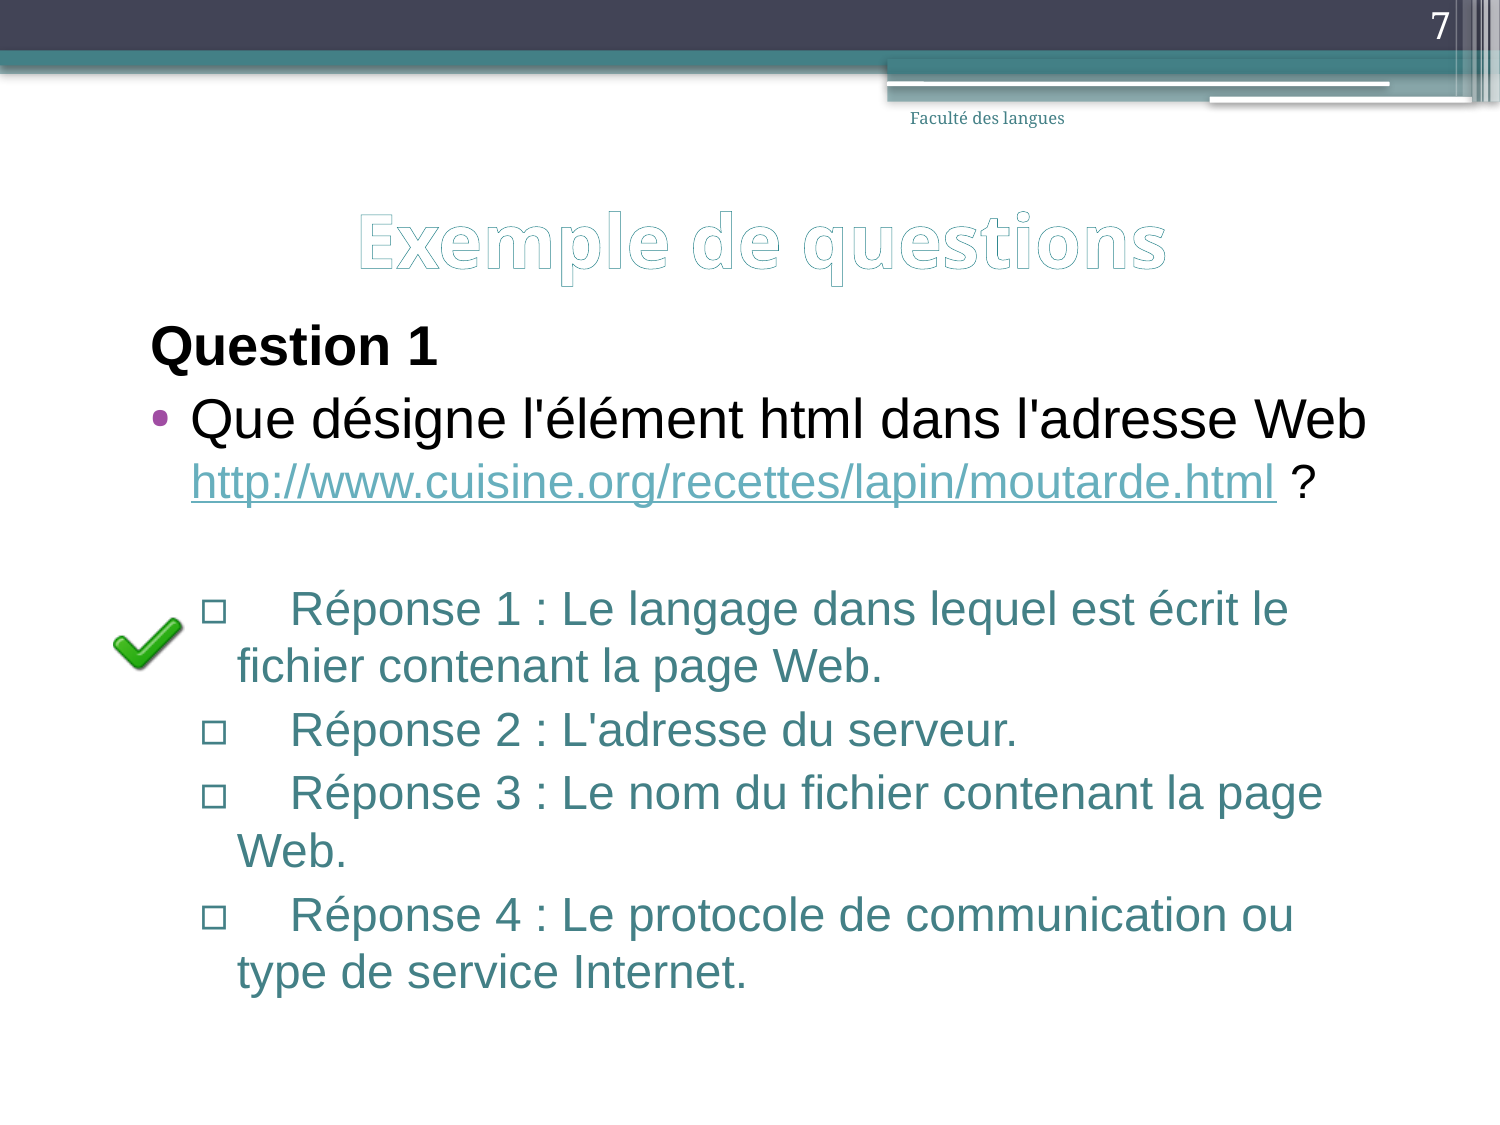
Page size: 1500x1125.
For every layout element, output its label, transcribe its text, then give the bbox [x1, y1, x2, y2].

slide_number 7 [1341, 0, 1466, 61]
picture [113, 609, 185, 681]
footer Faculté des langues [862, 100, 1080, 176]
title Exemple de questions [123, 184, 1399, 291]
list Question 1 Que désigne l'élément html dans l'adresse Web http://www.cuisine.org/recettes/lapin/moutarde.html ? Réponse 1 : Le langage dans lequel est écrit le fichier contenant la page Web. Réponse 2 : L'adresse du serveur. Réponse 3 : Le nom du fichier contenant la page Web. Réponse 4 : Le protocole de communication ou type de service Internet. [118, 302, 1394, 1071]
